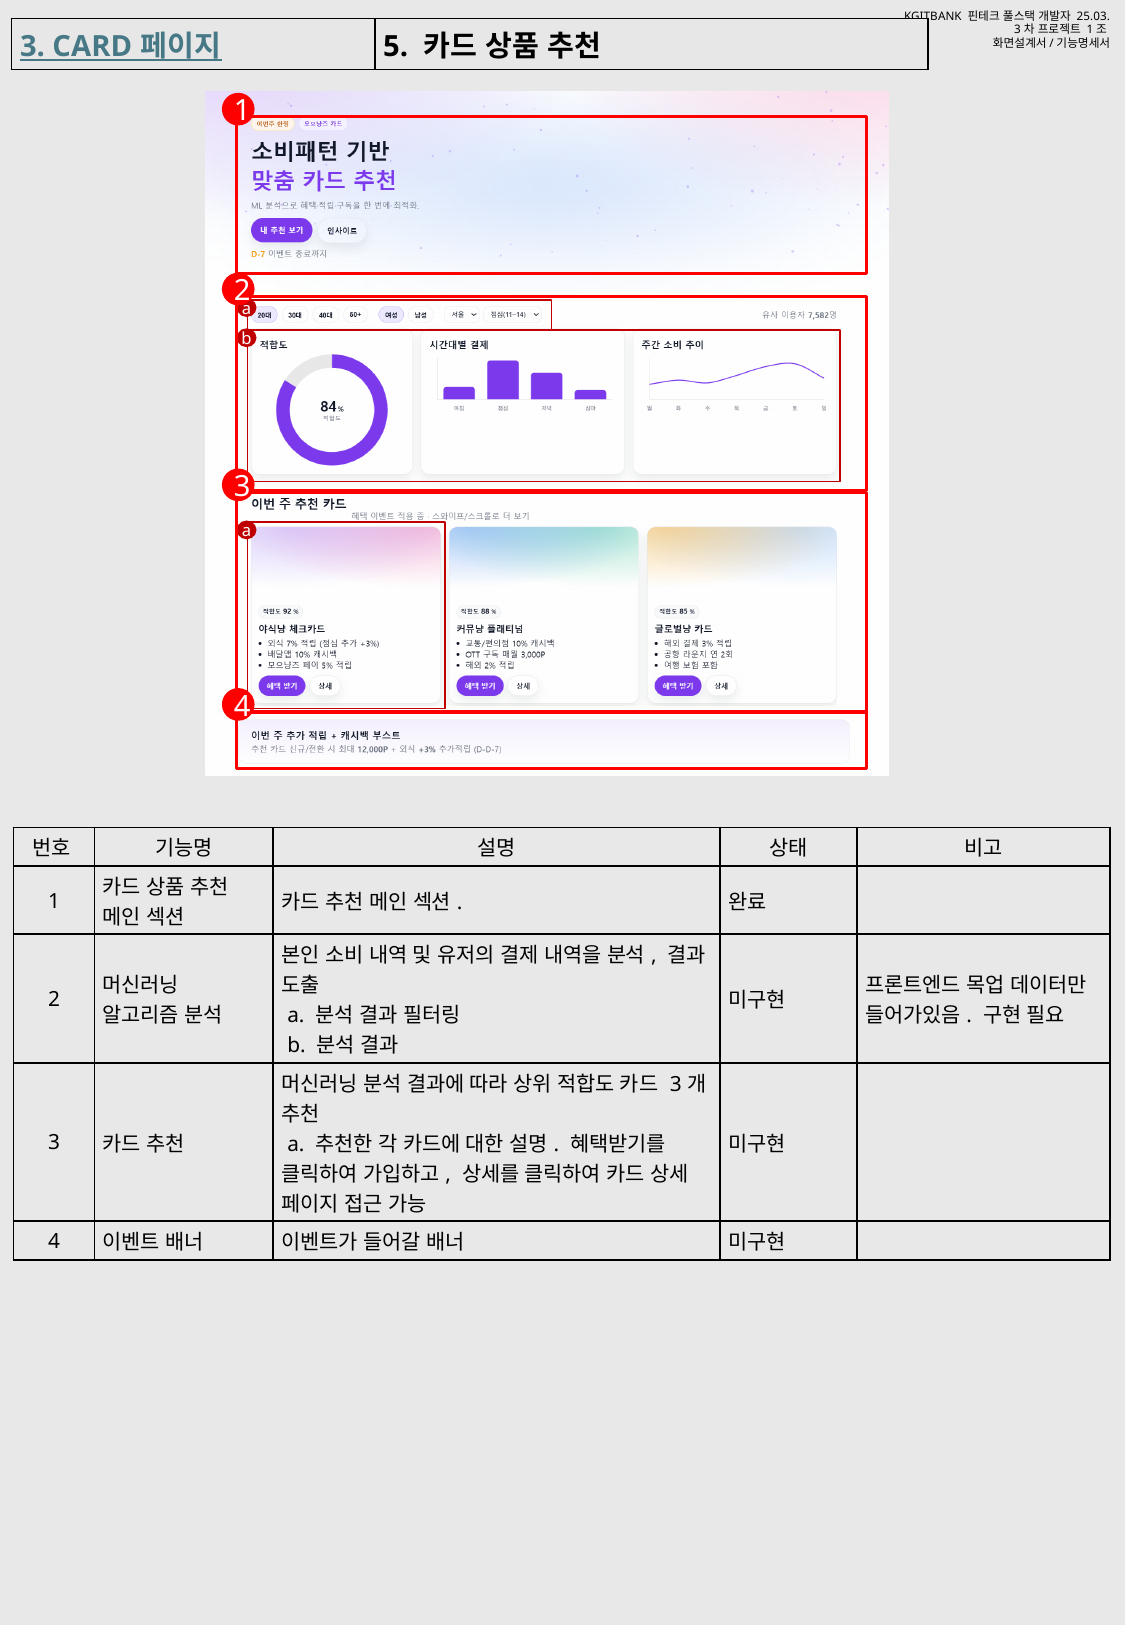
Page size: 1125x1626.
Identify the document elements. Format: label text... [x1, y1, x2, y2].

table_header 3. CARD 페이지 [12, 19, 374, 69]
table_cell 머신러닝 알고리즘 분석 [95, 935, 272, 1062]
table_cell 본인 소비 내역 및 유저의 결제 내역을 분석, 결과 도출 a. 분석 결과 필터링 b. 분석 결과 [274, 935, 719, 1062]
table_cell 1 [14, 867, 94, 933]
table_cell 미구현 [721, 935, 856, 1062]
table_header 비고 [858, 828, 1109, 865]
table_cell 미구현 [721, 1064, 856, 1220]
table_cell 이벤트 배너 [95, 1222, 272, 1259]
table_cell 완료 [721, 867, 856, 933]
table_cell 머신러닝 분석 결과에 따라 상위 적합도 카드 3개 추천 a. 추천한 각 카드에 대한 설명. 혜택받기를 클릭하여 가입하고, 상세를 클릭하여 카드 상세 페이지 접근 가능 [274, 1064, 719, 1220]
table_cell 미구현 [721, 1222, 856, 1259]
table_cell 이벤트가 들어갈 배너 [274, 1222, 719, 1259]
table_header 설명 [274, 828, 719, 865]
table_cell 2 [14, 935, 94, 1062]
table_cell 4 [14, 1222, 94, 1259]
table_cell 카드 상품 추천 메인 섹션 [95, 867, 272, 933]
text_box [222, 469, 868, 689]
table_header 5. 카드 상품 추천 [376, 19, 927, 69]
table_cell 3 [14, 1064, 94, 1220]
table_cell 카드 추천 [95, 1064, 272, 1220]
picture [204, 90, 890, 777]
table_cell 카드 추천 메인 섹션. [274, 867, 719, 933]
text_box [222, 93, 868, 273]
table_cell [858, 867, 1109, 933]
table_header 상태 [721, 828, 856, 865]
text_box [222, 689, 868, 770]
table_header 번호 [14, 828, 94, 865]
table_cell [858, 1064, 1109, 1220]
table_header 기능명 [95, 828, 272, 865]
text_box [222, 273, 868, 469]
table_cell [858, 1222, 1109, 1259]
table_cell 프론트엔드 목업 데이터만 들어가있음. 구현 필요 [858, 935, 1109, 1062]
